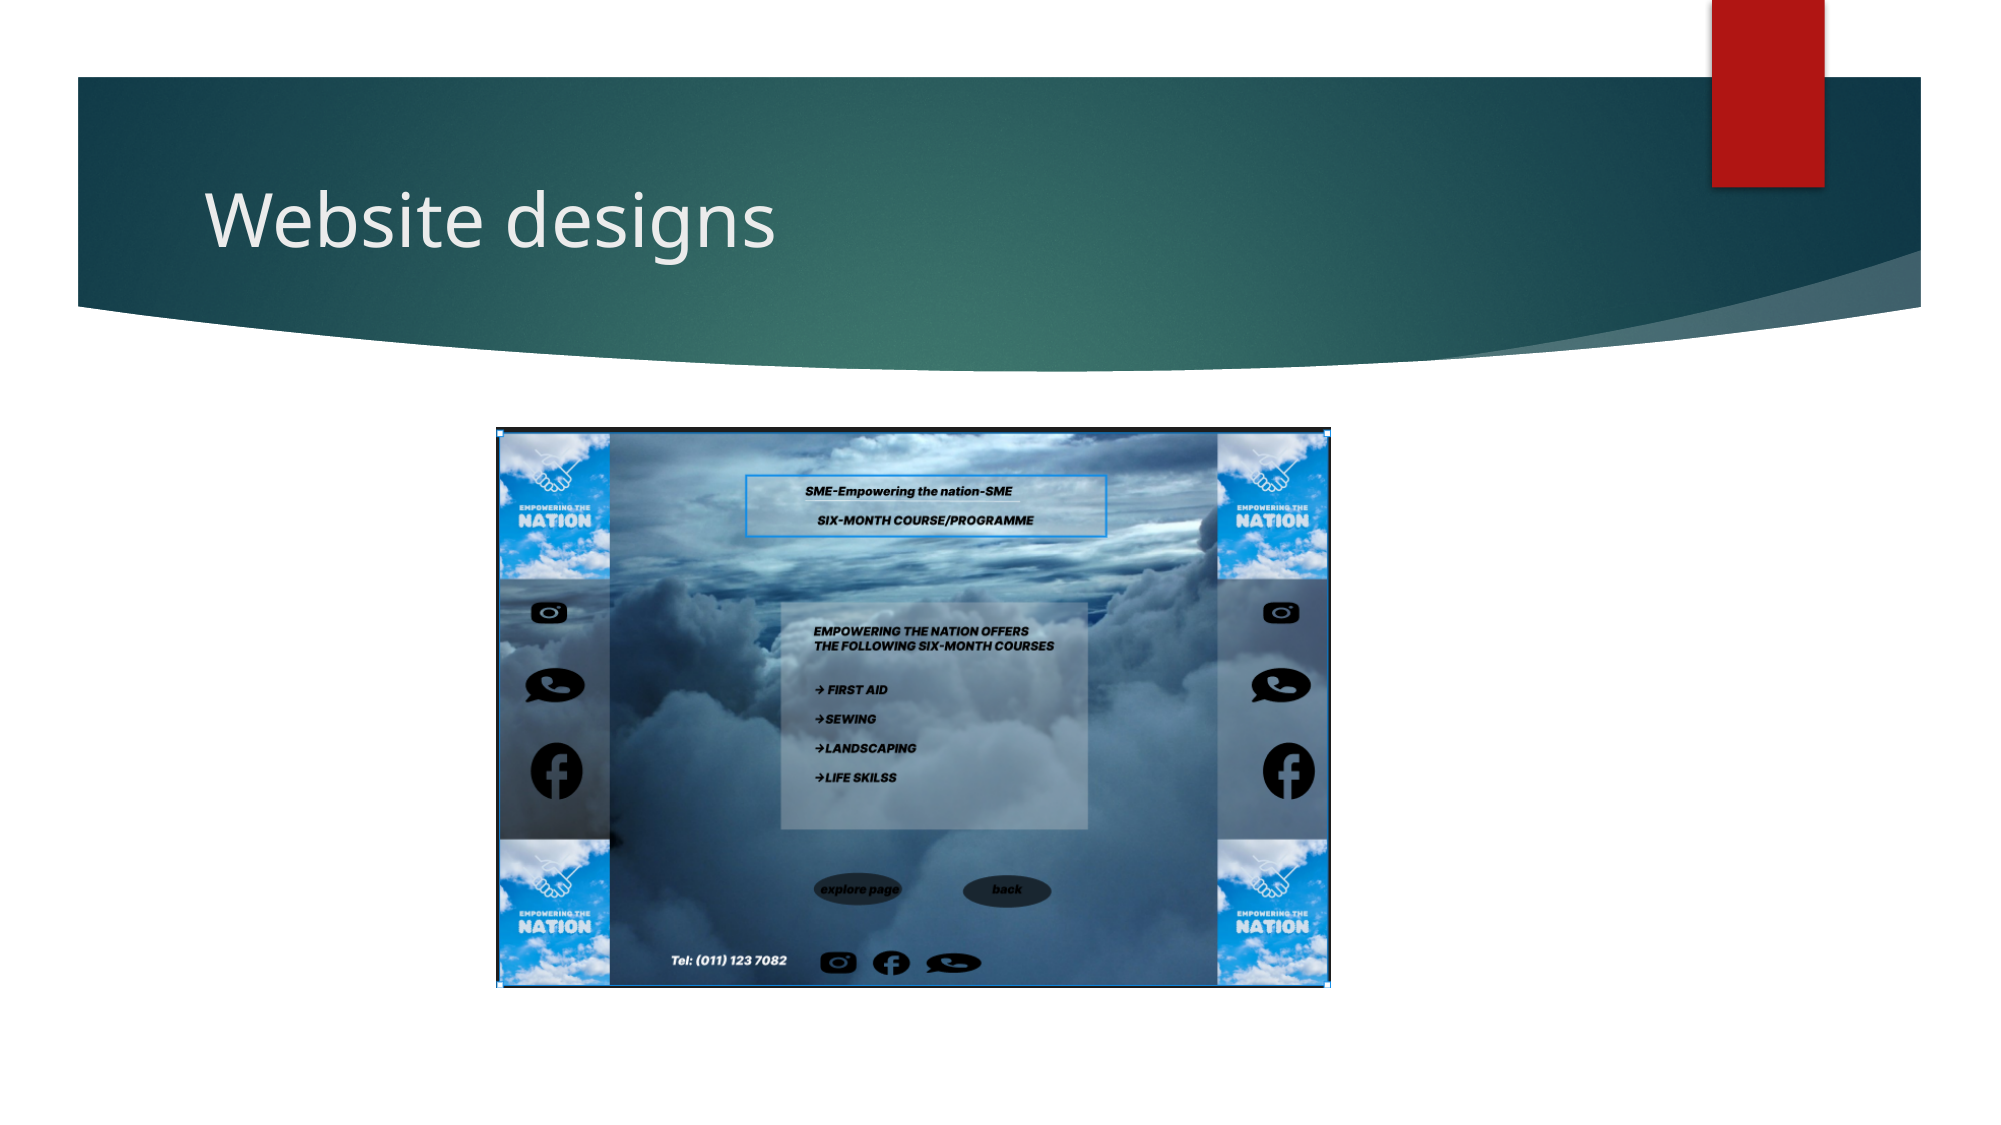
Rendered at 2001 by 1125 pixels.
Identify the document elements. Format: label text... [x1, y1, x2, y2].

title Website designs [189, 159, 1638, 276]
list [495, 426, 1331, 988]
